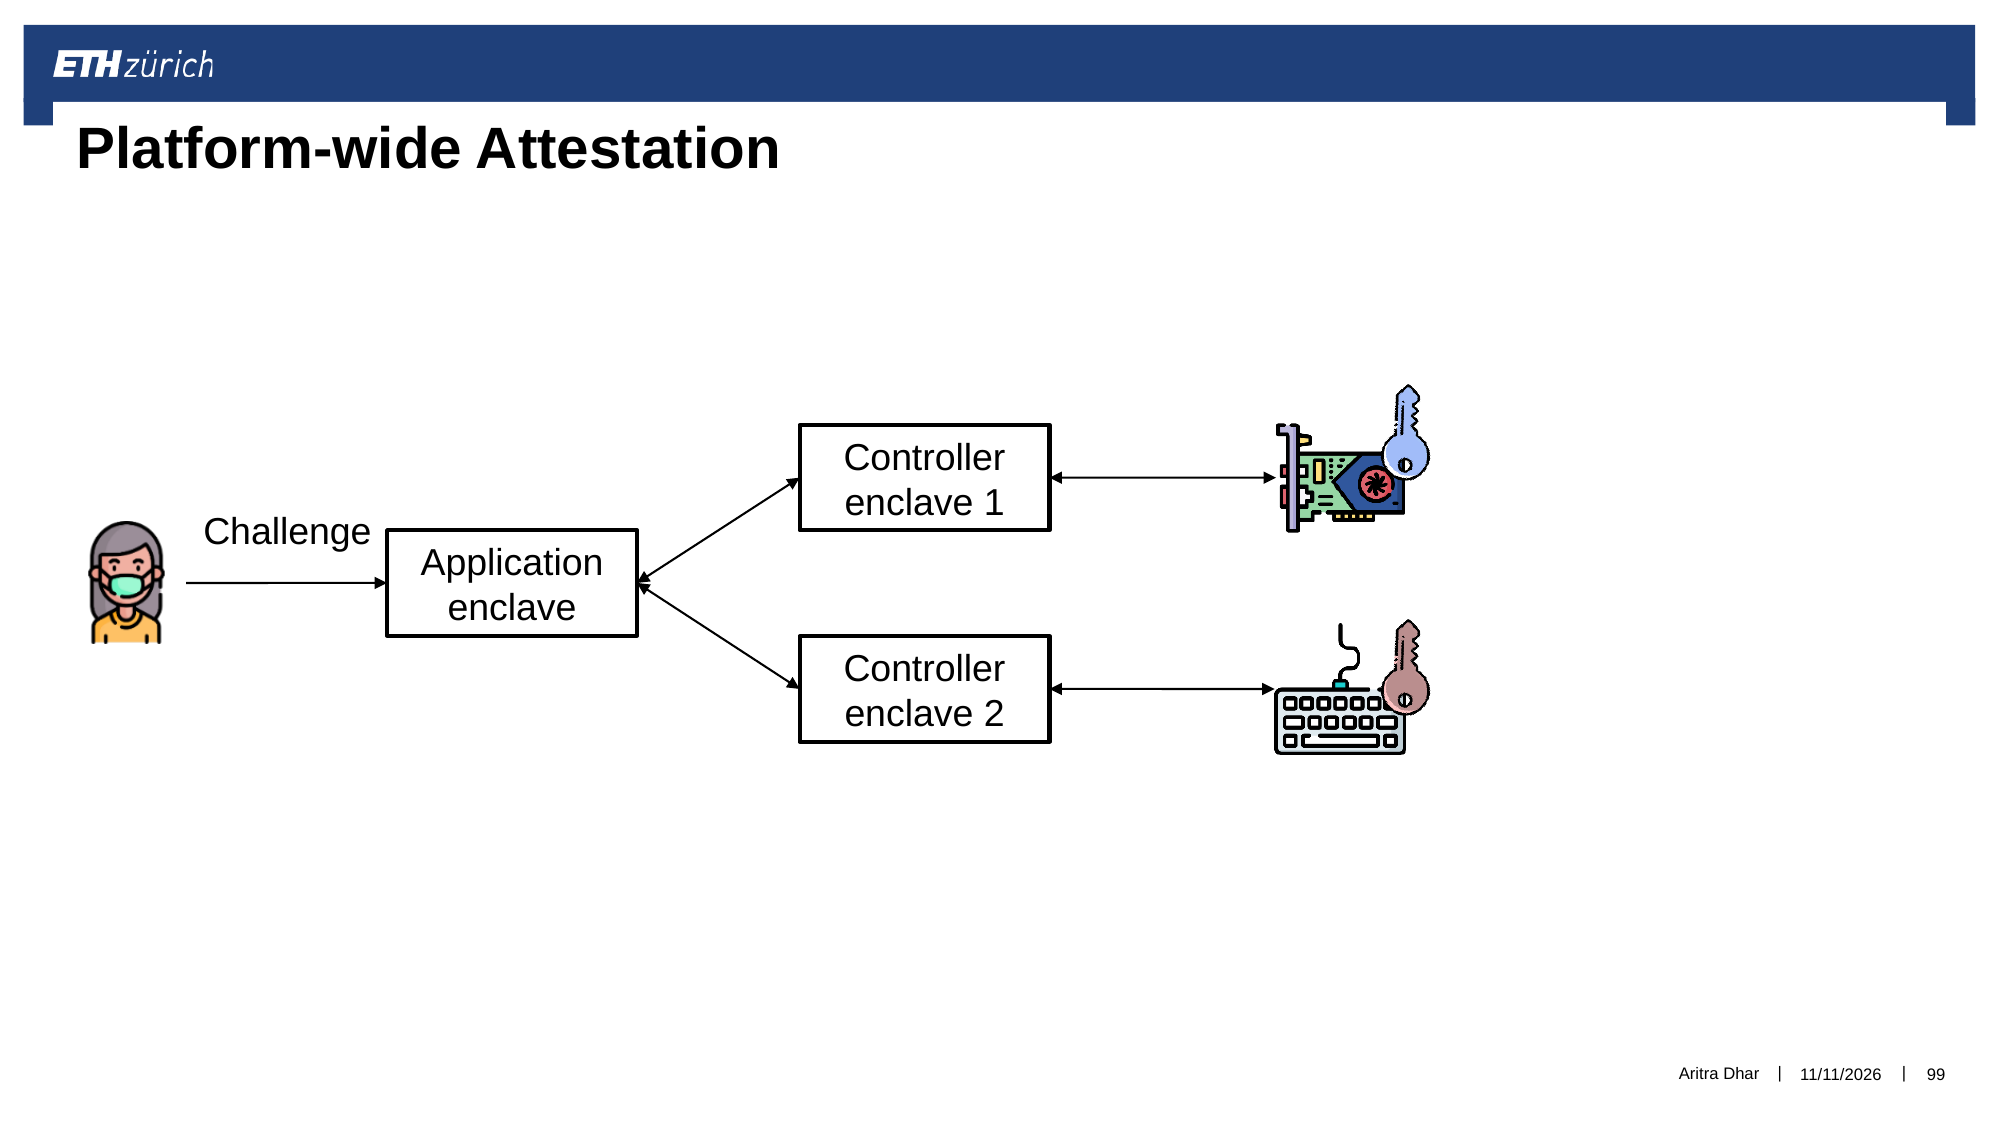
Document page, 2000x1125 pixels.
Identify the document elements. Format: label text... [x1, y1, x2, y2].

text_box Challenge [188, 499, 387, 560]
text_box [636, 477, 800, 582]
text_box Controller enclave 2 [798, 634, 1052, 744]
picture [1274, 623, 1444, 755]
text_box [636, 582, 800, 690]
picture [1275, 383, 1459, 542]
slide_number 99 [1906, 1034, 1966, 1112]
picture [64, 521, 188, 645]
text_box Controller enclave 1 [798, 423, 1052, 532]
footer Aritra Dhar [999, 1034, 1760, 1111]
text_box Application enclave [385, 528, 631, 638]
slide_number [1790, 1034, 1892, 1112]
title Platform-wide Attestation [53, 101, 1946, 262]
